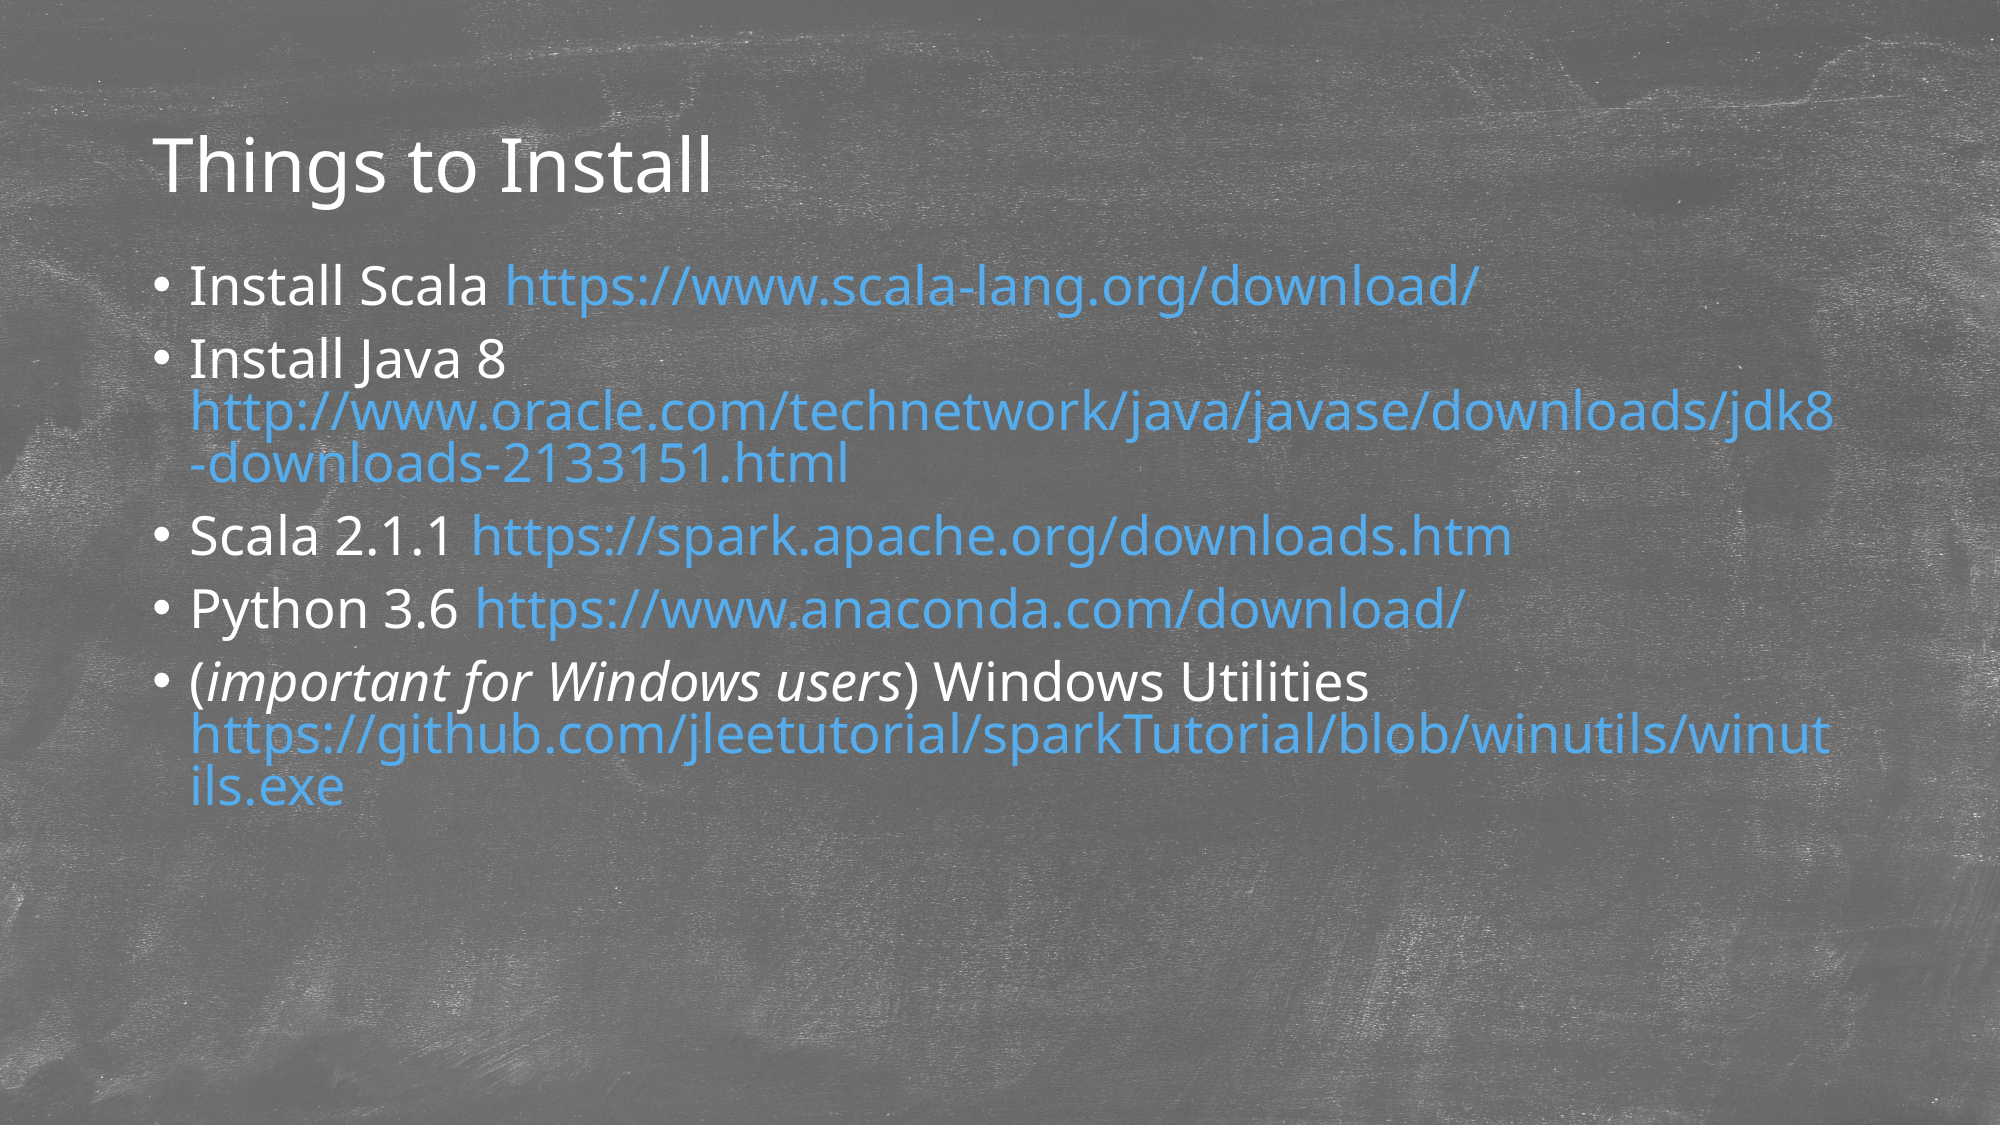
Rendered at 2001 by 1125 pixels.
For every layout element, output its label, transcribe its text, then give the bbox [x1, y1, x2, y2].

title Things to Install [137, 59, 1863, 256]
list Install Scala https://www.scala-lang.org/download/ Install Java 8 http://www.oracle.com/technetwork/java/javase/downloads/jdk8-downloads-2133151.html Scala 2.1.1 https://spark.apache.org/downloads.htm Python 3.6 https://www.anaconda.com/download/ (important for Windows users) Windows Utilities https://github.com/jleetutorial/sparkTutorial/blob/winutils/winutils.exe [137, 256, 1863, 1080]
